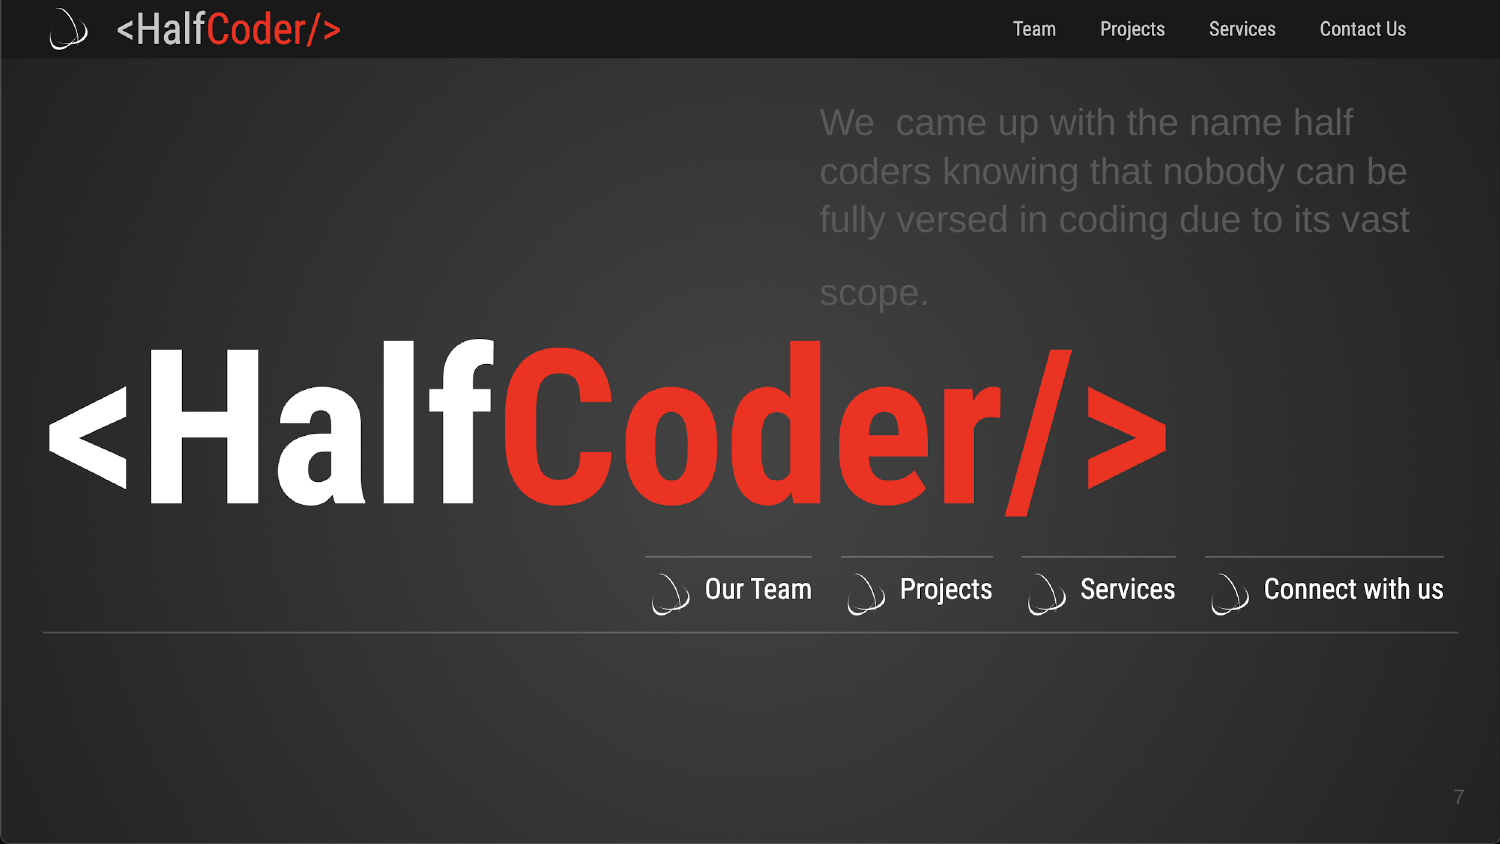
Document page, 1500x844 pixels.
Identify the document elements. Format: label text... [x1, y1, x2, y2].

list We came up with the name half coders knowing that nobody can be fully versed in coding due to its vast scope. [804, 80, 1438, 540]
slide_number ‹#› [1389, 764, 1480, 830]
picture [0, 0, 1500, 844]
